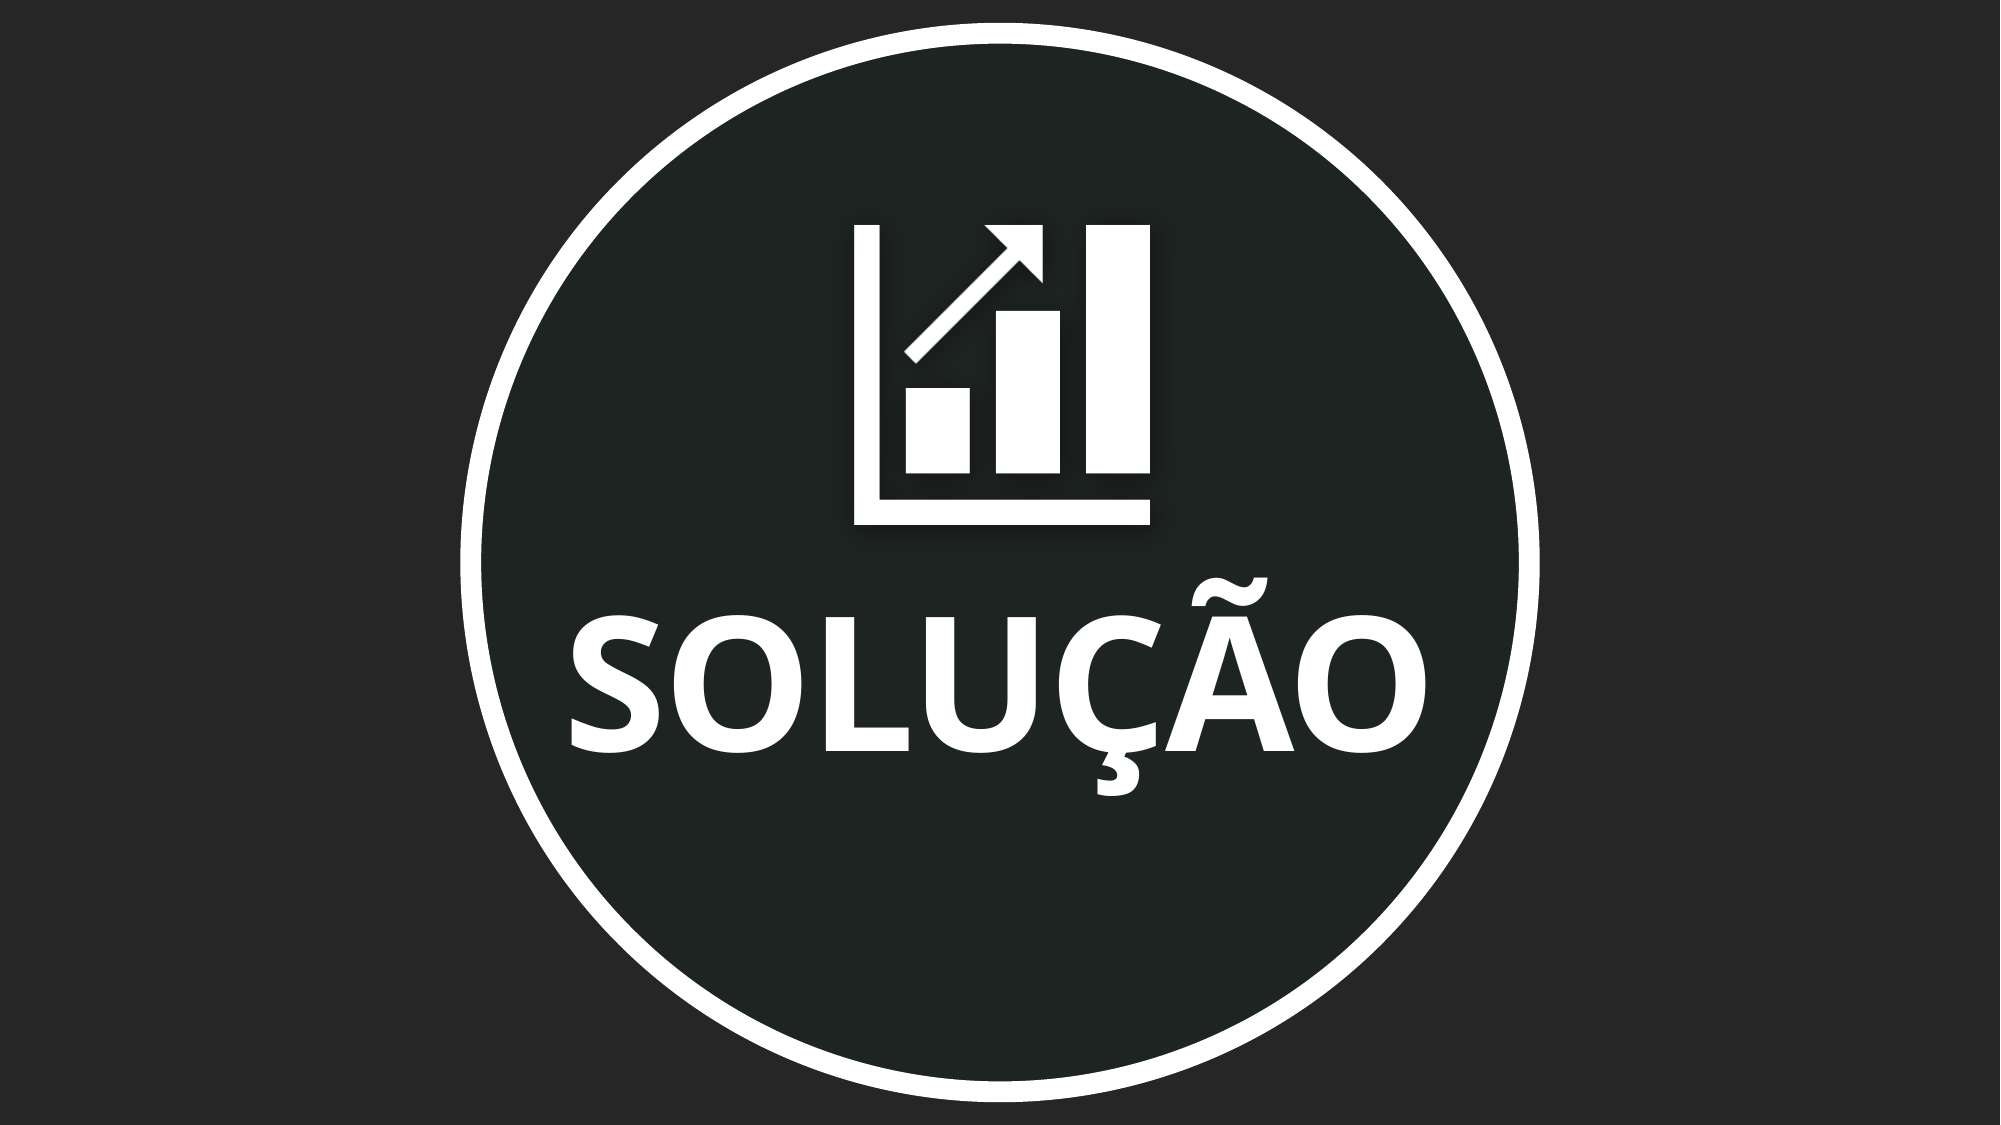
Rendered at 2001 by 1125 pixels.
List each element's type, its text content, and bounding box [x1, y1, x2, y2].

text_box [523, 796, 1477, 1093]
text_box [469, 32, 1531, 681]
picture [794, 169, 1206, 581]
text_box SOLUÇÃO [483, 556, 1517, 796]
